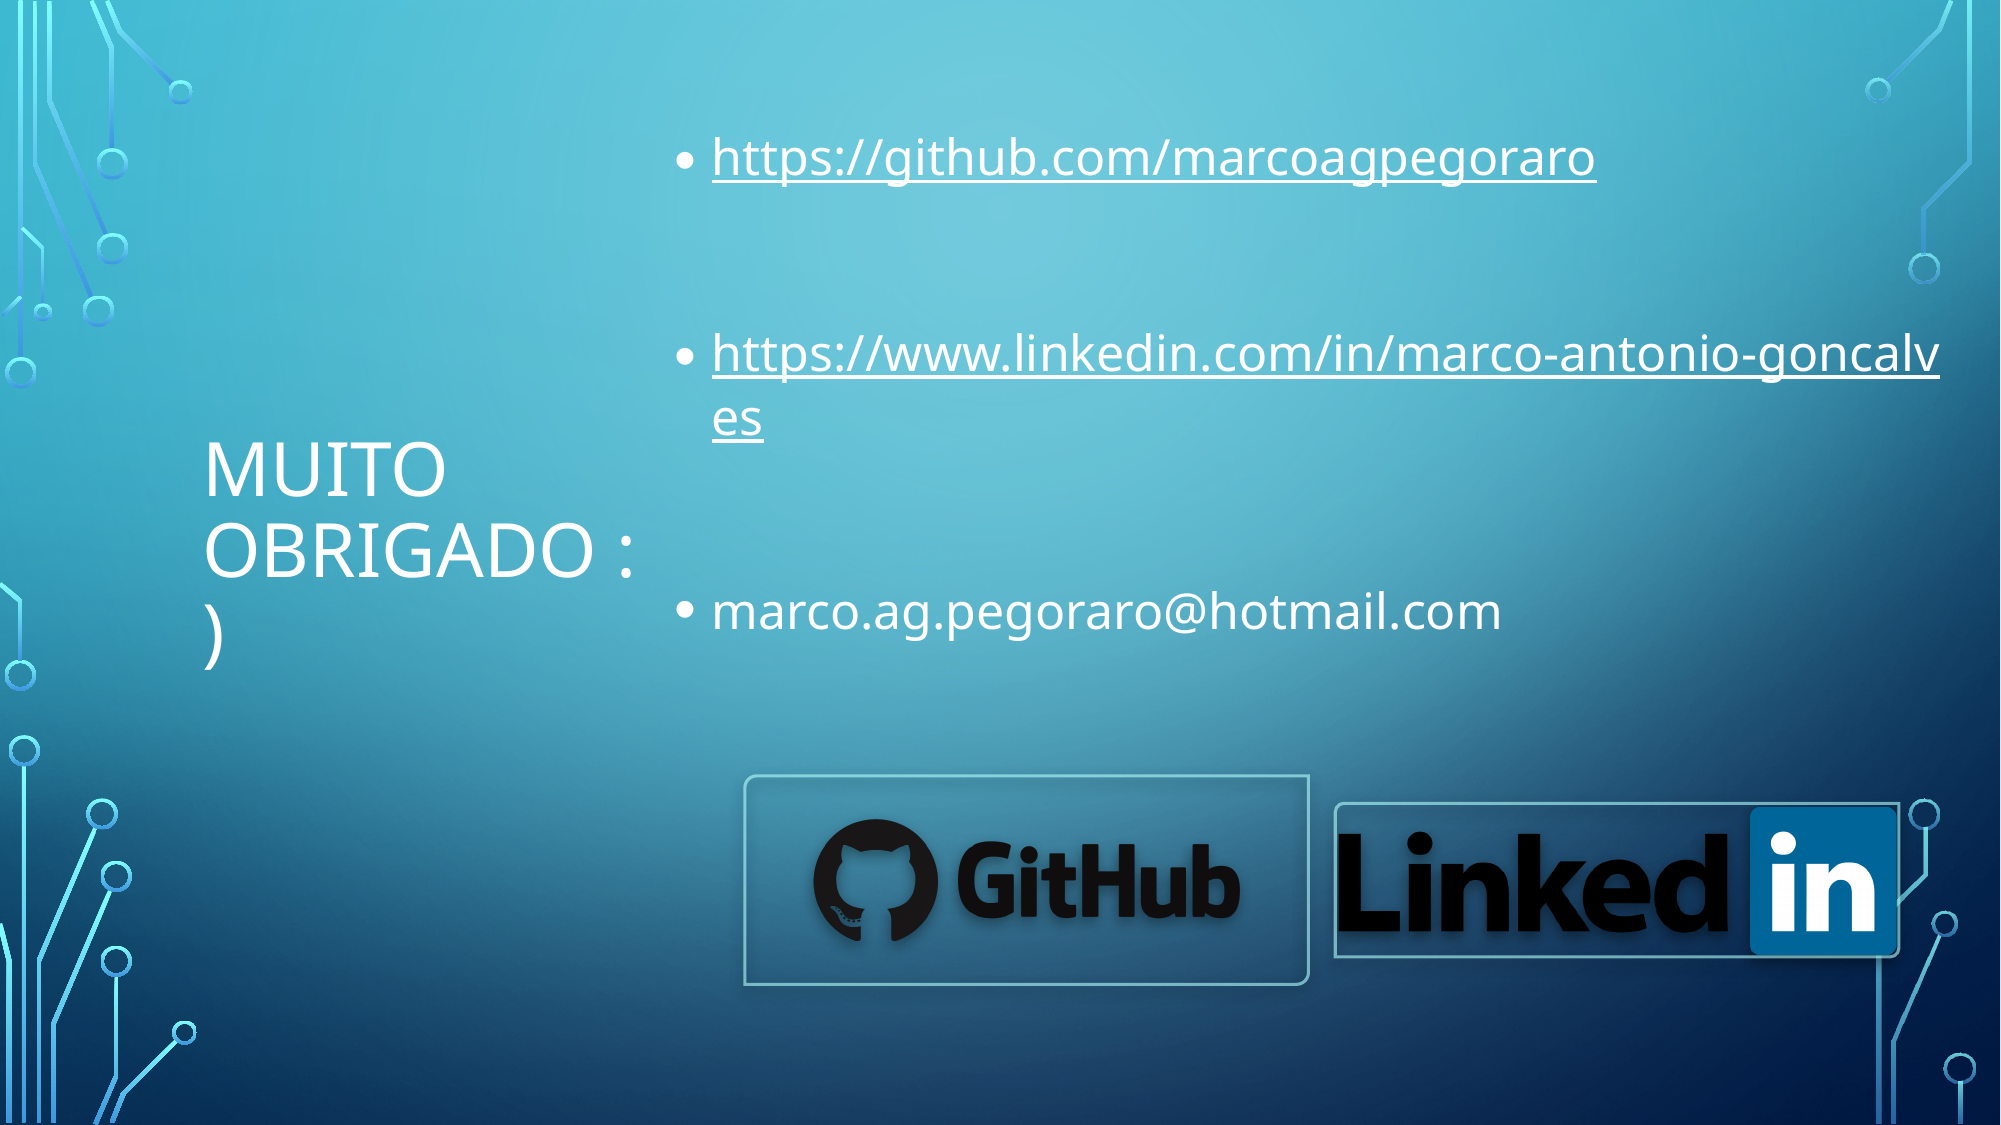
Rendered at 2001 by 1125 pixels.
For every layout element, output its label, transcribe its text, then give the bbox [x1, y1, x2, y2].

picture [1335, 803, 1900, 958]
title Muito obrigado :) [187, 101, 660, 1005]
list https://github.com/marcoagpegoraro https://www.linkedin.com/in/marco-antonio-goncalves marco.ag.pegoraro@hotmail.com [659, 104, 1970, 726]
picture [744, 775, 1309, 985]
